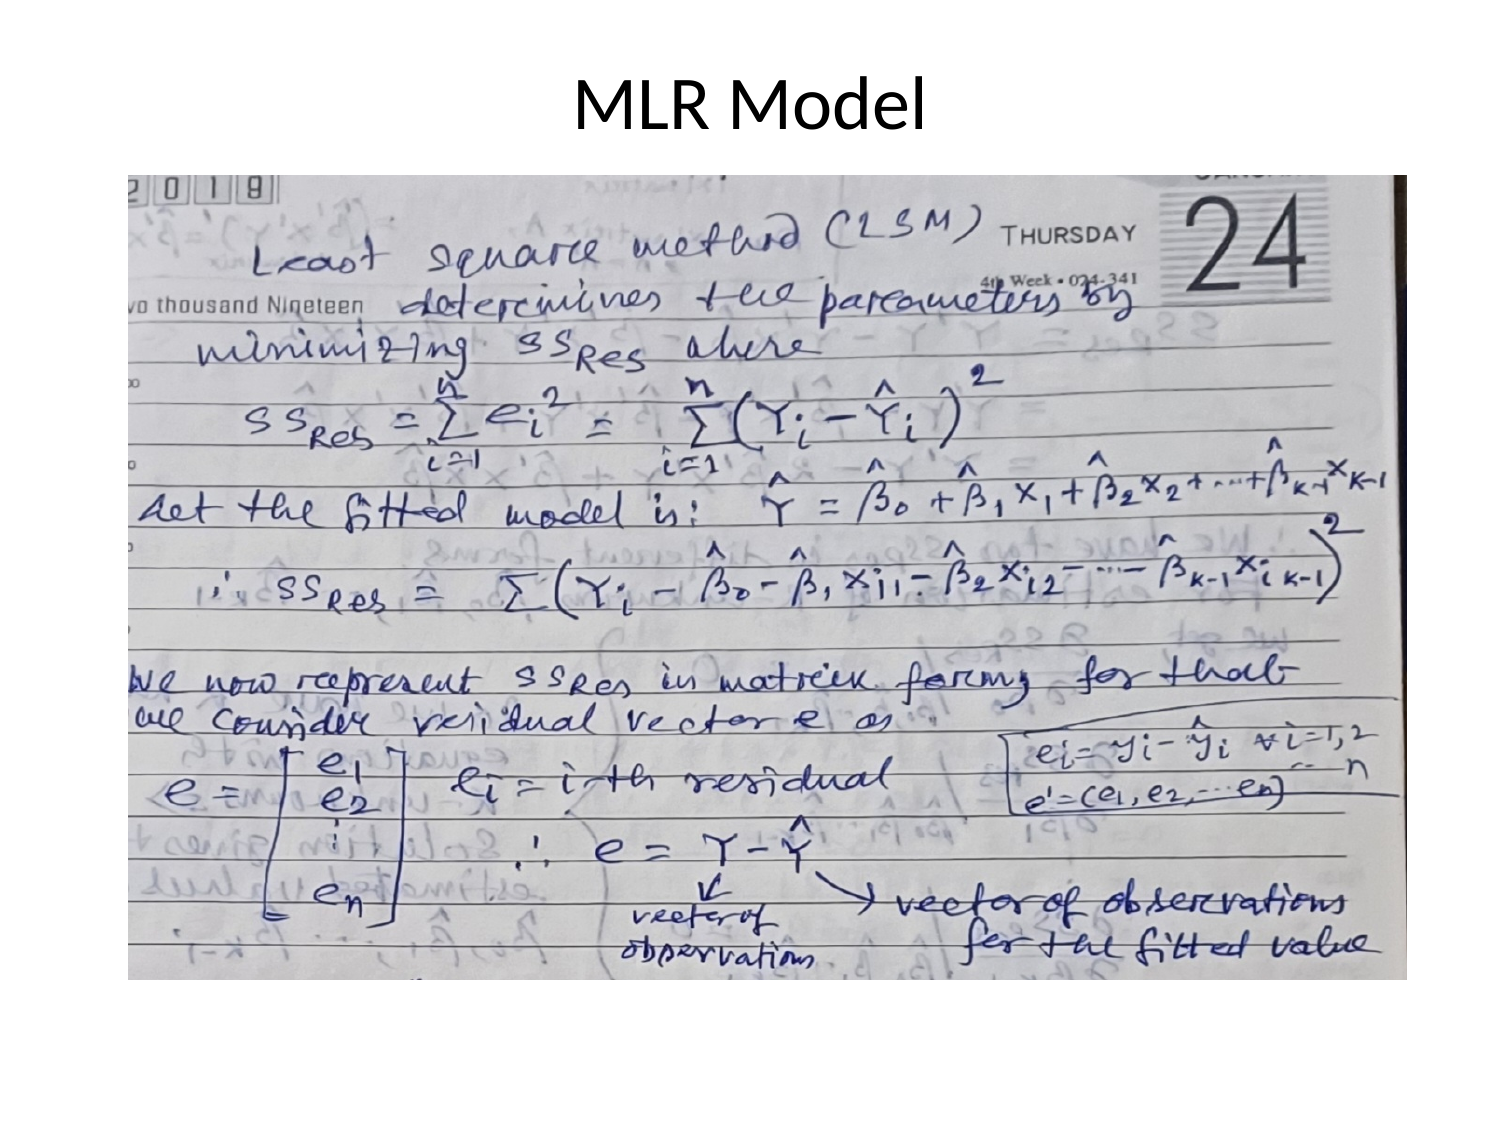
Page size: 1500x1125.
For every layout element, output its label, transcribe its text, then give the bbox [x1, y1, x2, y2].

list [128, 175, 1407, 980]
title MLR Model [75, 45, 1425, 153]
